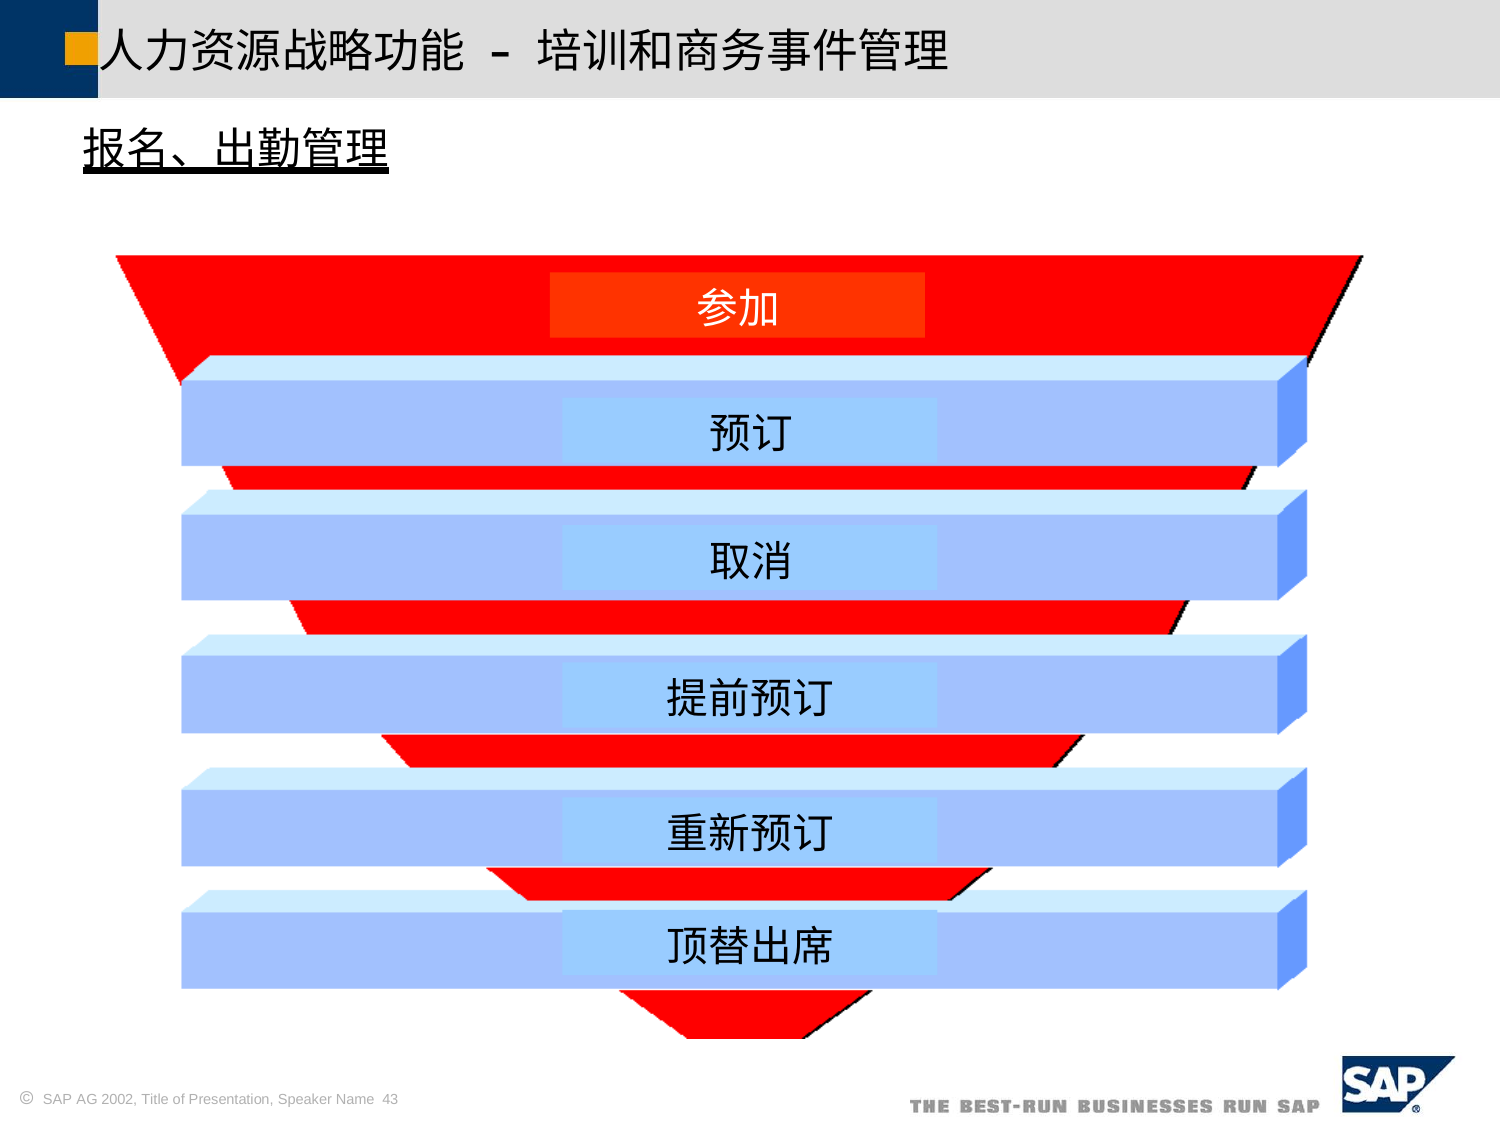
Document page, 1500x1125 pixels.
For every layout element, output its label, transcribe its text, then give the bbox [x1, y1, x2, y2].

text_box [0, 0, 1500, 1125]
text_box 预订 [562, 397, 938, 463]
text_box 报名、出勤管理 [80, 124, 447, 179]
text_box [102, 237, 1398, 1039]
text_box 参加 [549, 272, 925, 338]
text_box  SAP AG 2002, Title of Presentation, Speaker Name 43 [17, 1088, 410, 1110]
text_box 培训和商务事件管理 [534, 26, 962, 77]
text_box 重新预订 [562, 797, 940, 863]
text_box 顶替出席 [562, 909, 940, 975]
text_box 提前预订 [562, 662, 940, 728]
text_box – [488, 30, 525, 81]
text_box 人力资源战略功能 [96, 26, 478, 77]
text_box 取消 [562, 525, 938, 590]
